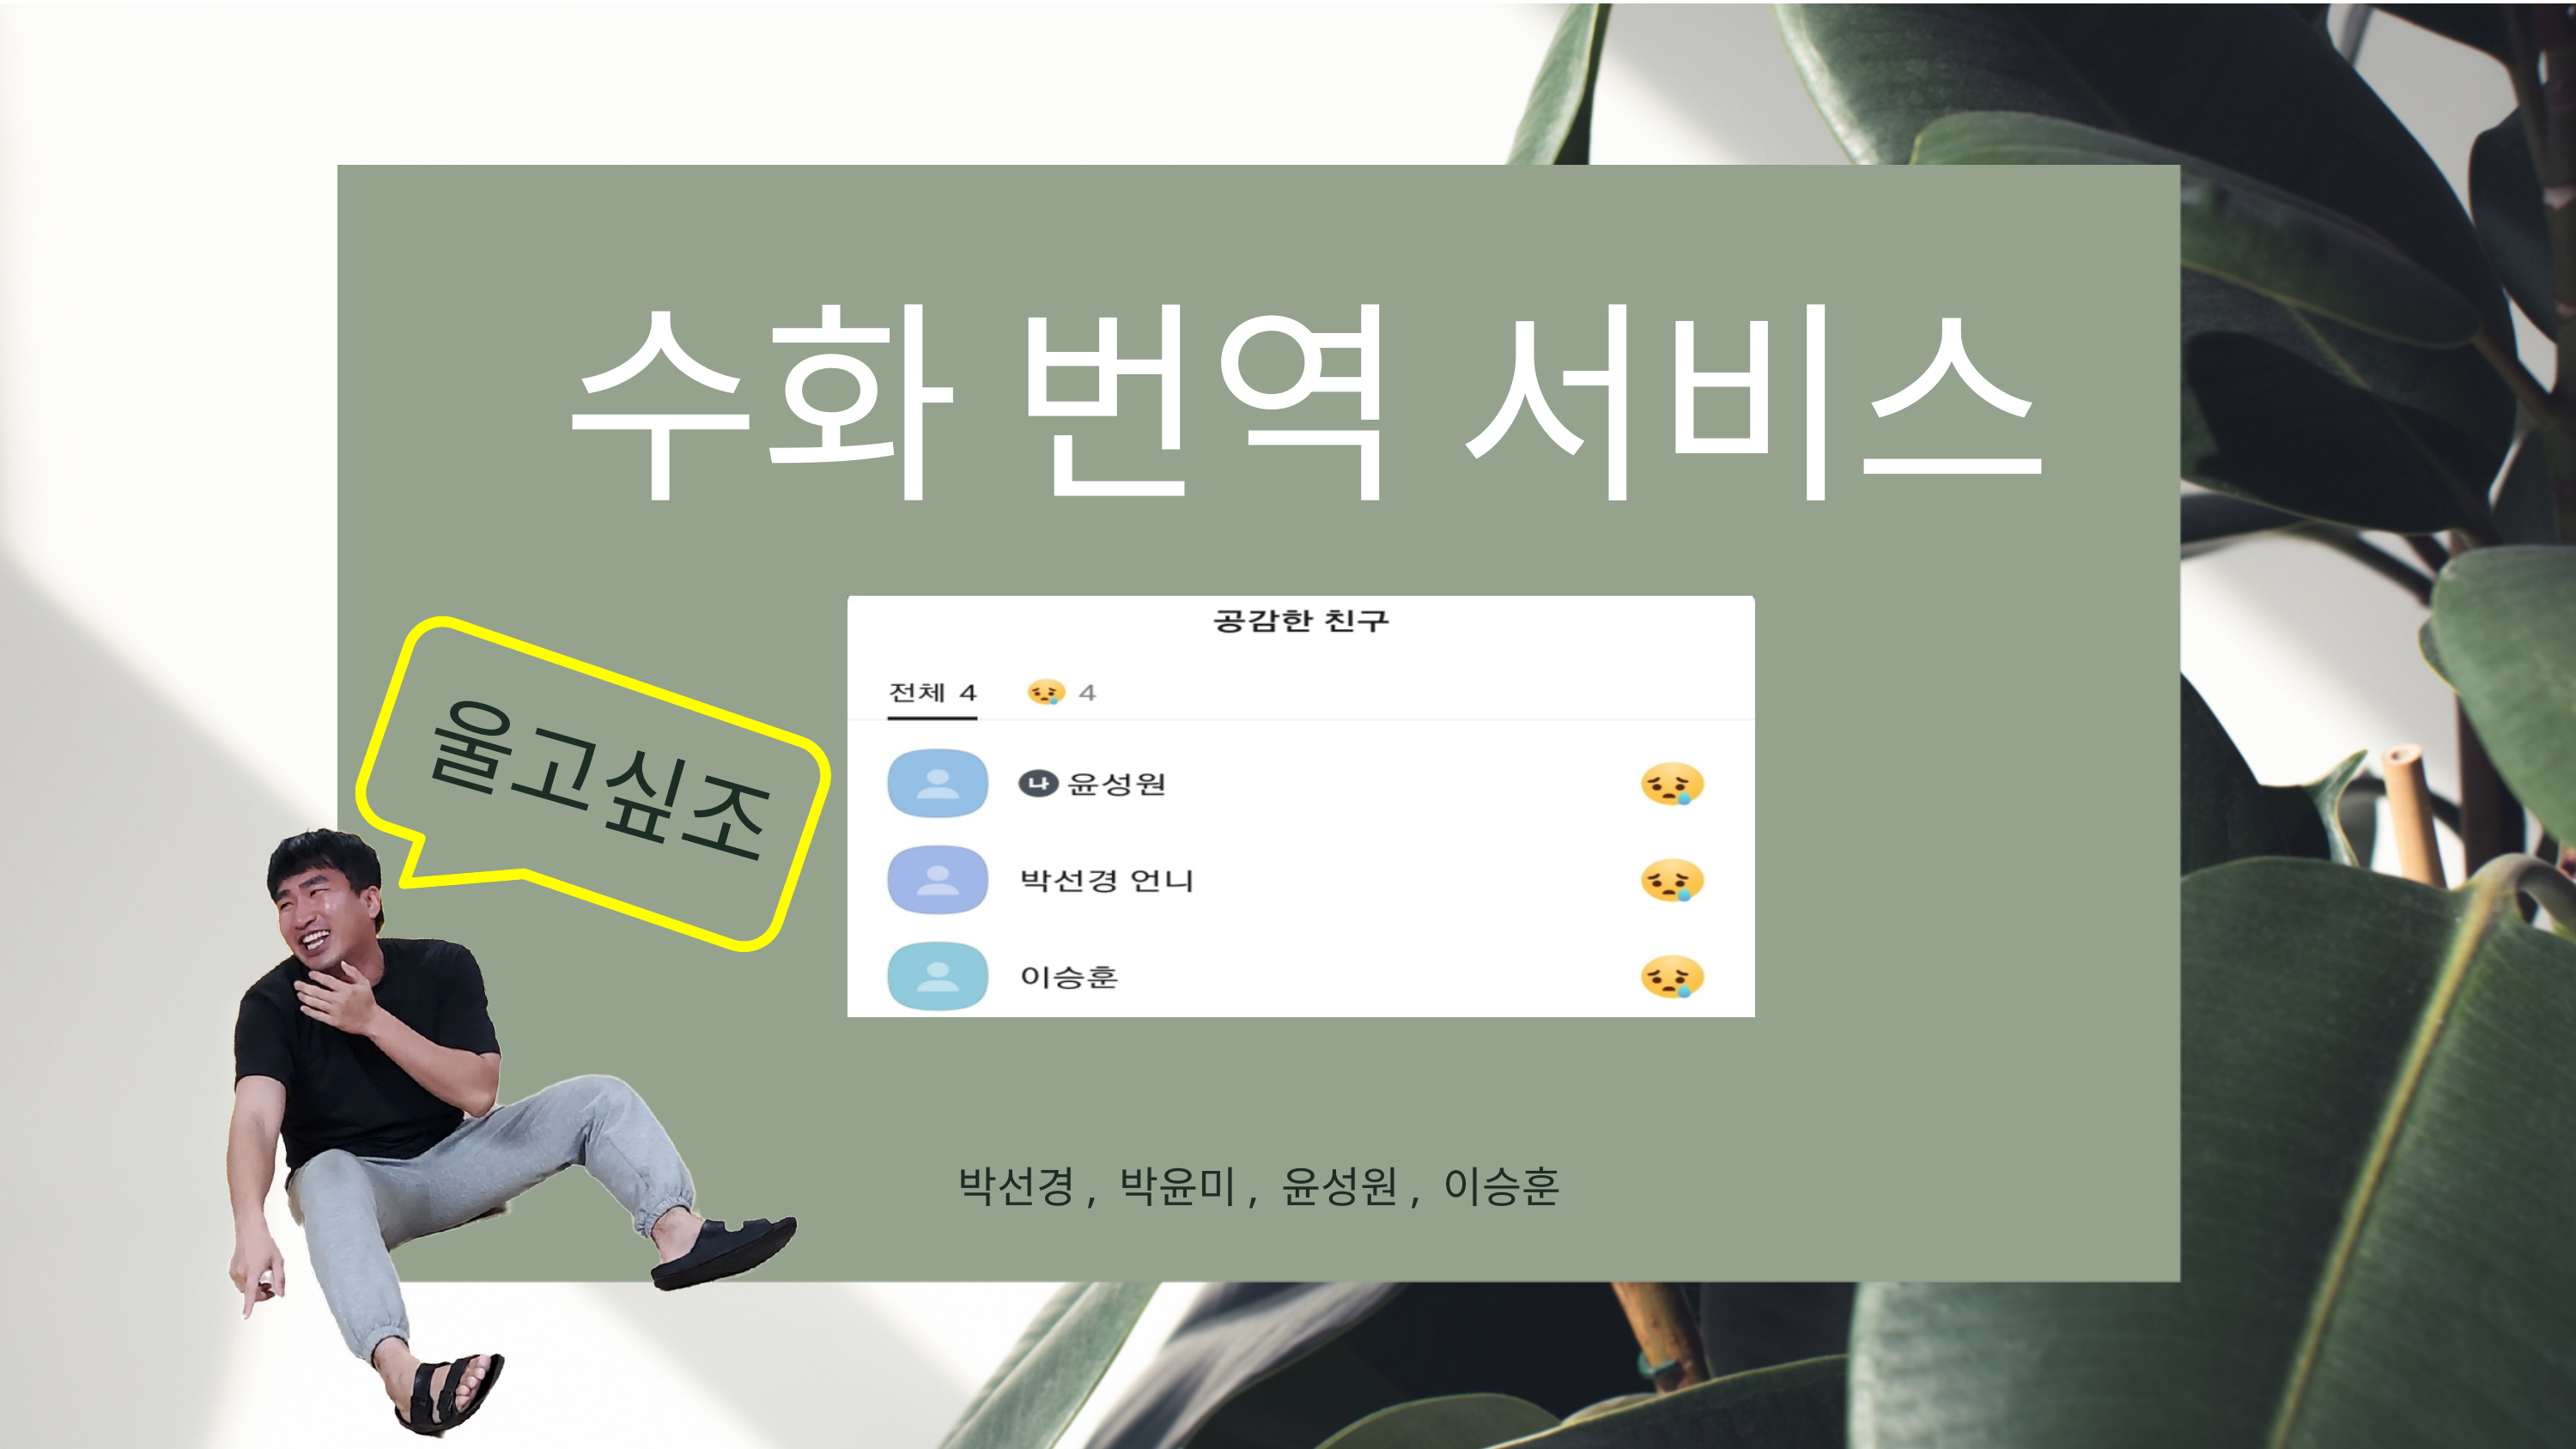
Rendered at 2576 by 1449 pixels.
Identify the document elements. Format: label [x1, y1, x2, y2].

text_box [337, 165, 2182, 1282]
picture [191, 790, 759, 1423]
text_box [848, 596, 1756, 1017]
text_box [0, 3, 2576, 1449]
